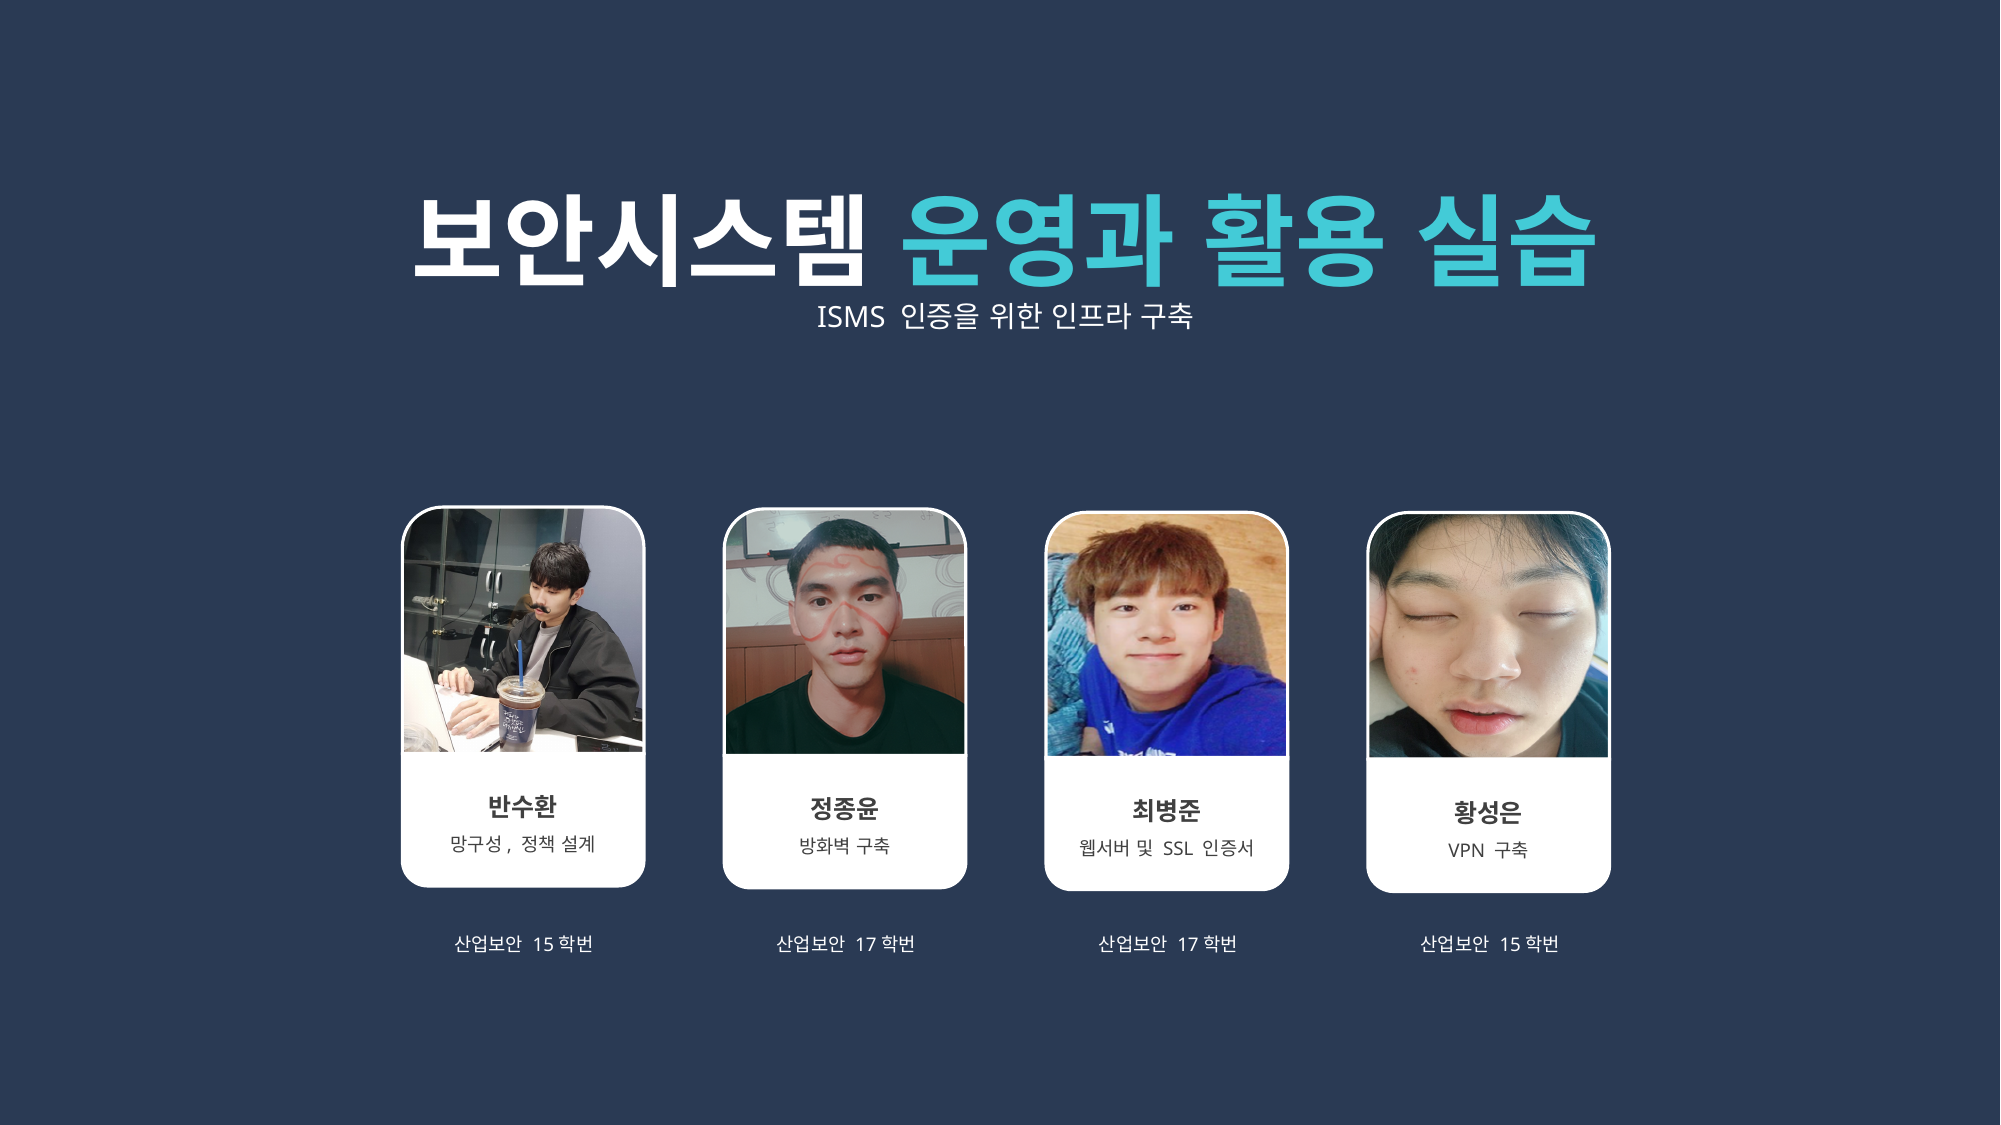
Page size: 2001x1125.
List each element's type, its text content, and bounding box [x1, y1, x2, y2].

text_box 정종윤 방화벽 구축 [723, 754, 967, 889]
text_box [1045, 511, 1289, 756]
text_box 반수환 망구성, 정책 설계 [401, 752, 646, 888]
text_box 산업보안 15학번 [1406, 924, 1576, 963]
text_box [1366, 511, 1611, 758]
text_box 산업보안 15학번 [439, 924, 609, 963]
text_box [401, 506, 646, 752]
text_box 최병준 웹서버 및 SSL 인증서 [1045, 756, 1289, 891]
text_box [723, 507, 967, 754]
text_box 황성은 VPN 구축 [1366, 758, 1611, 893]
text_box 보안시스템 운영과 활용 실습 ISMS 인증을 위한 인프라 구축 [397, 170, 1615, 341]
text_box 산업보안 17학번 [1083, 924, 1253, 963]
text_box 산업보안 17학번 [761, 924, 931, 963]
